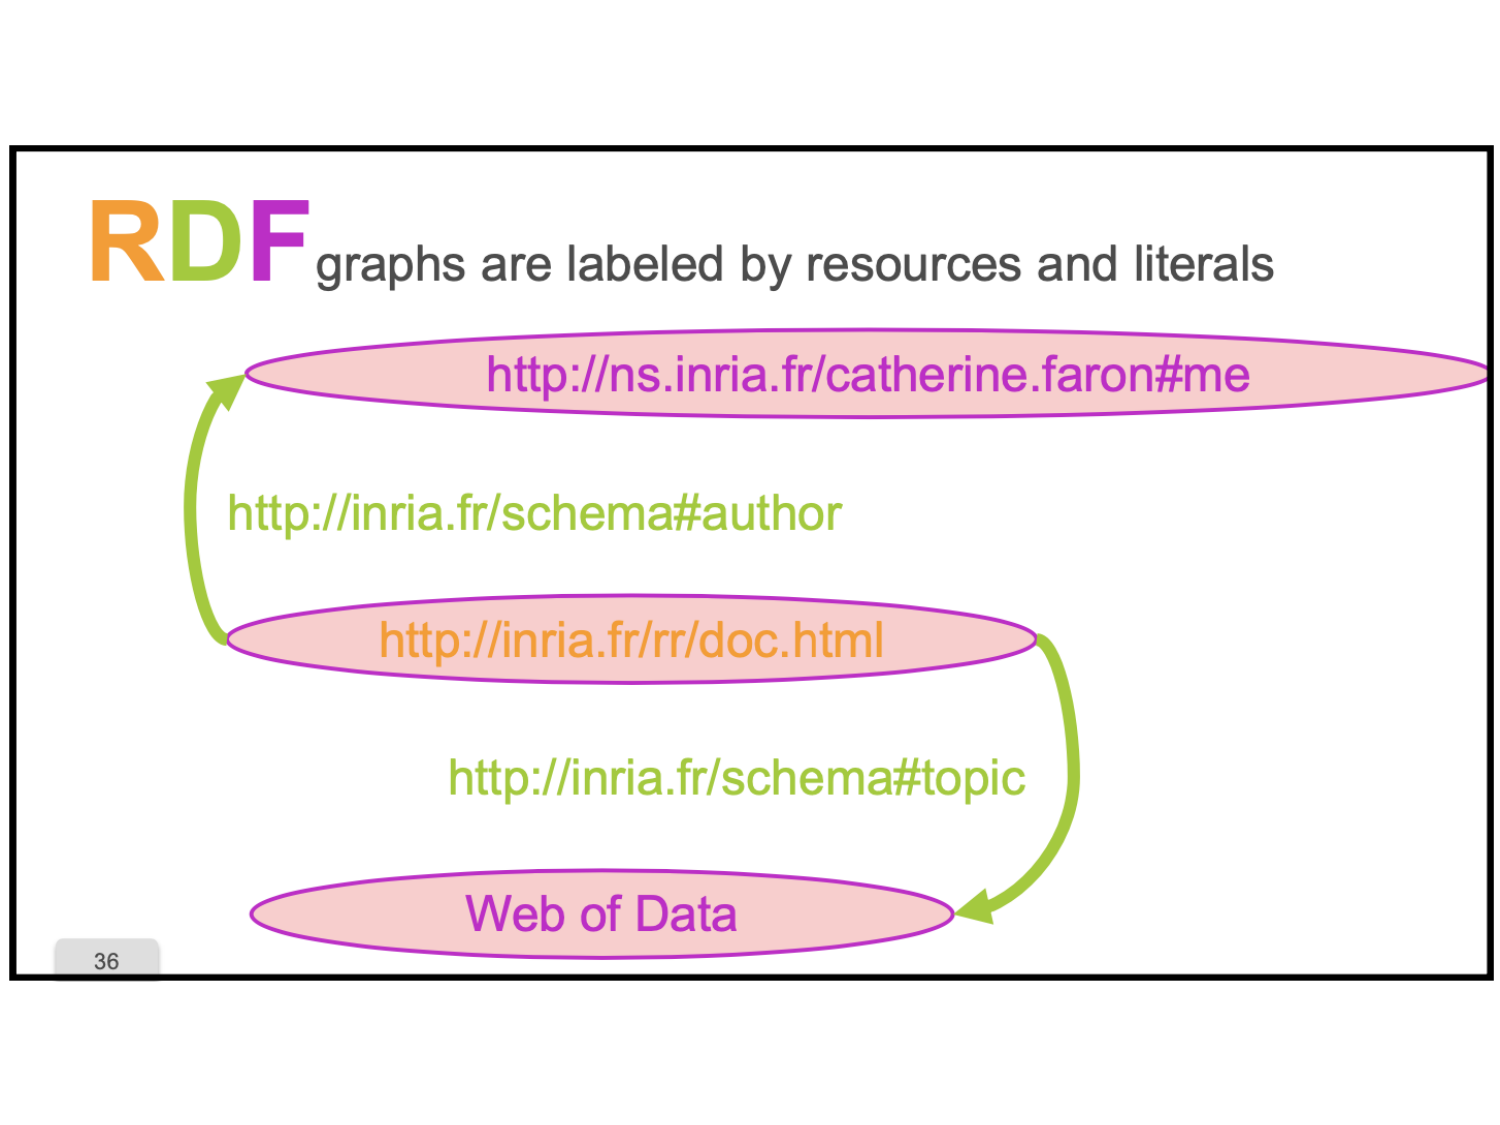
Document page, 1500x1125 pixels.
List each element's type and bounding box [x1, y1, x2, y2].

list [0, 140, 1500, 985]
